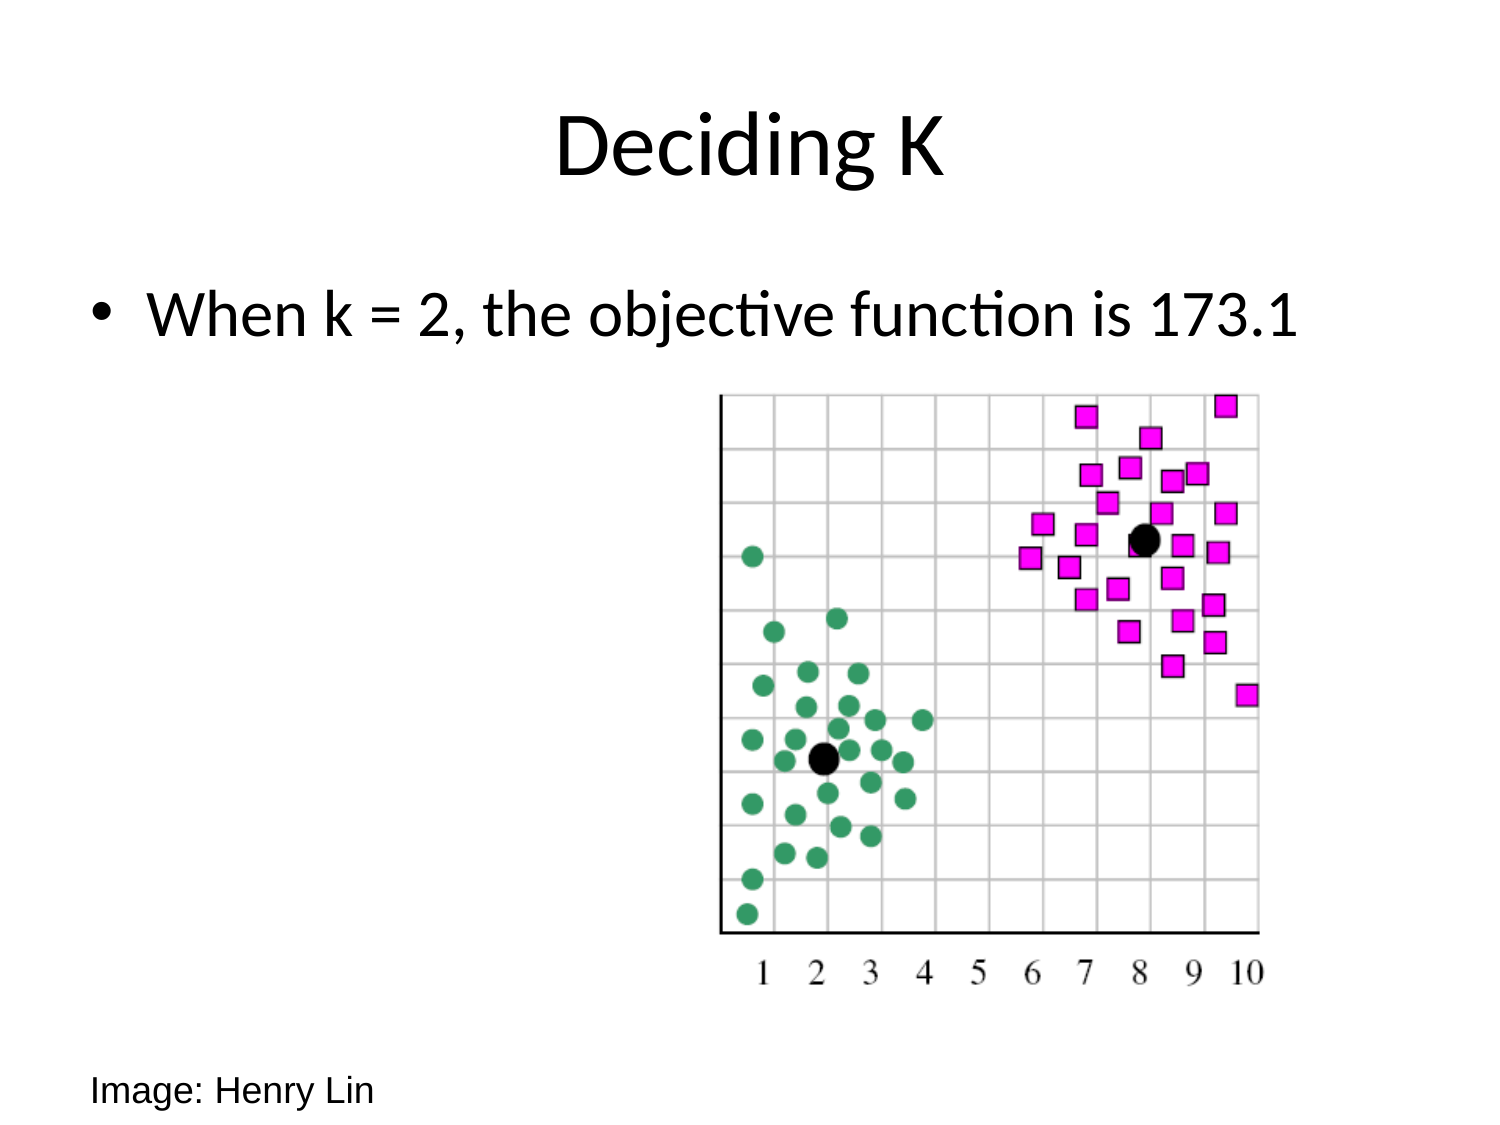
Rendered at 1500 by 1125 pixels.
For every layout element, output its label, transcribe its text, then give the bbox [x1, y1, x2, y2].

picture [687, 373, 1285, 1013]
title Deciding K [75, 45, 1425, 233]
text_box Image: Henry Lin [74, 1059, 675, 1119]
list When k = 2, the objective function is 173.1 [75, 262, 1425, 1005]
